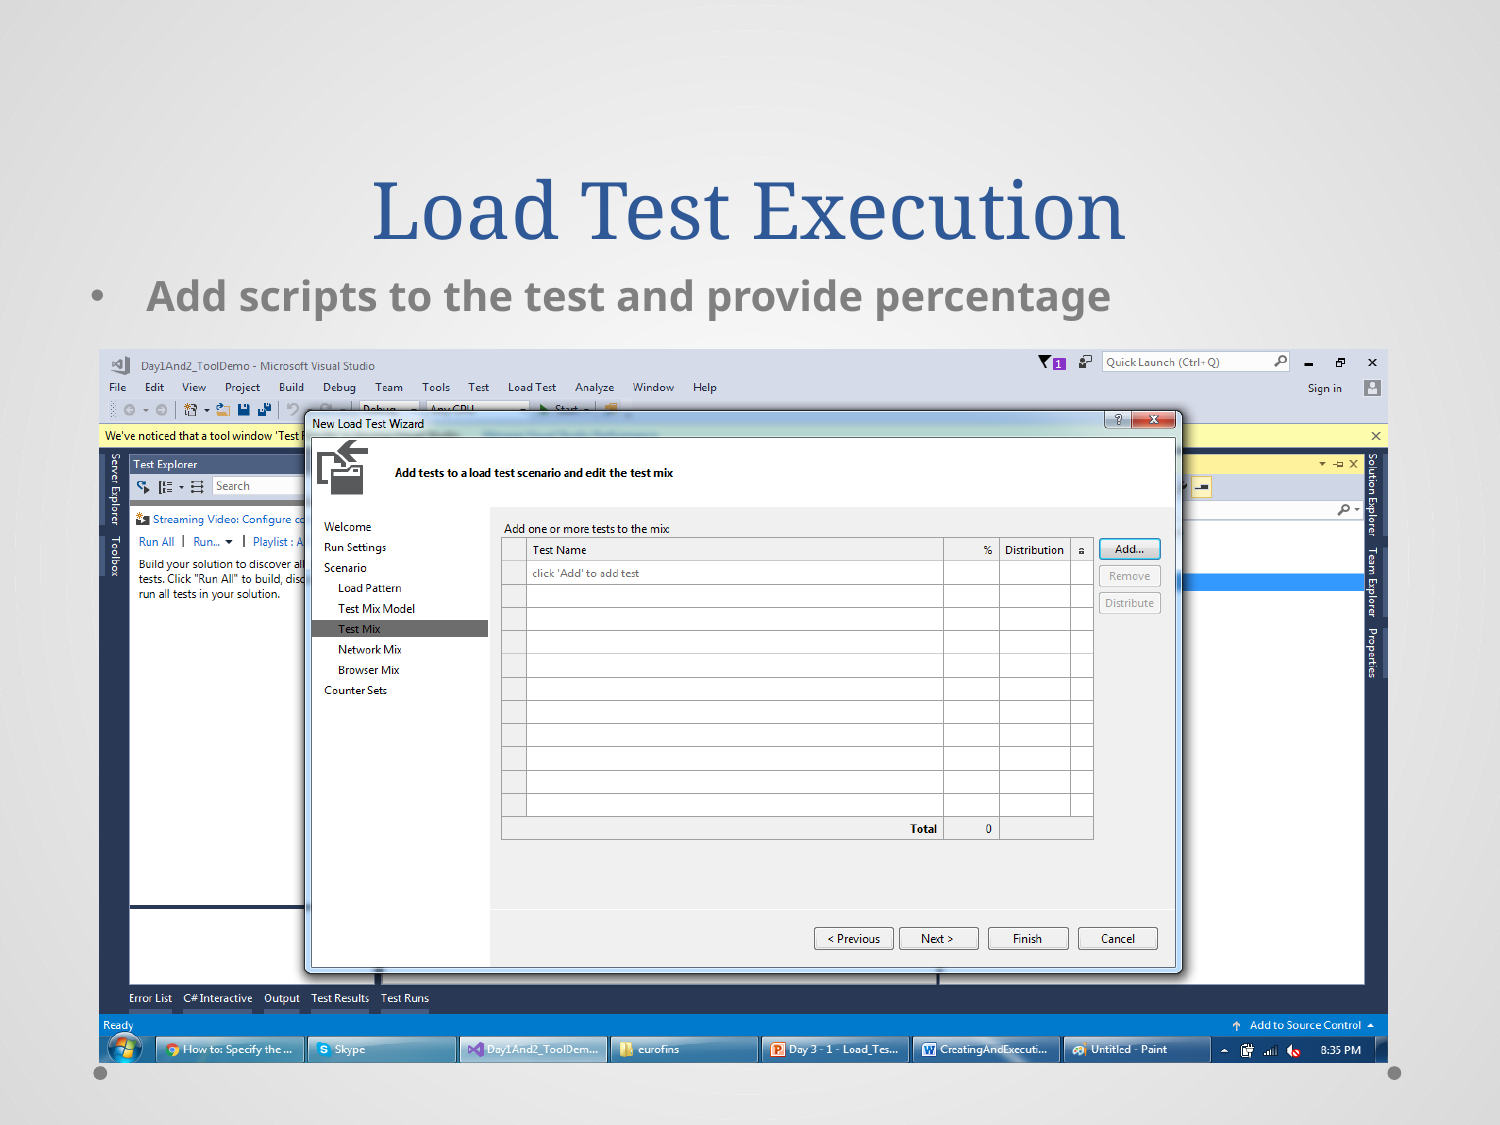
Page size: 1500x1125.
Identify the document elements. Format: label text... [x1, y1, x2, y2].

title Load Test Execution [75, 0, 1425, 262]
picture [99, 349, 1388, 1063]
list Add scripts to the test and provide percentage [75, 262, 1425, 1005]
